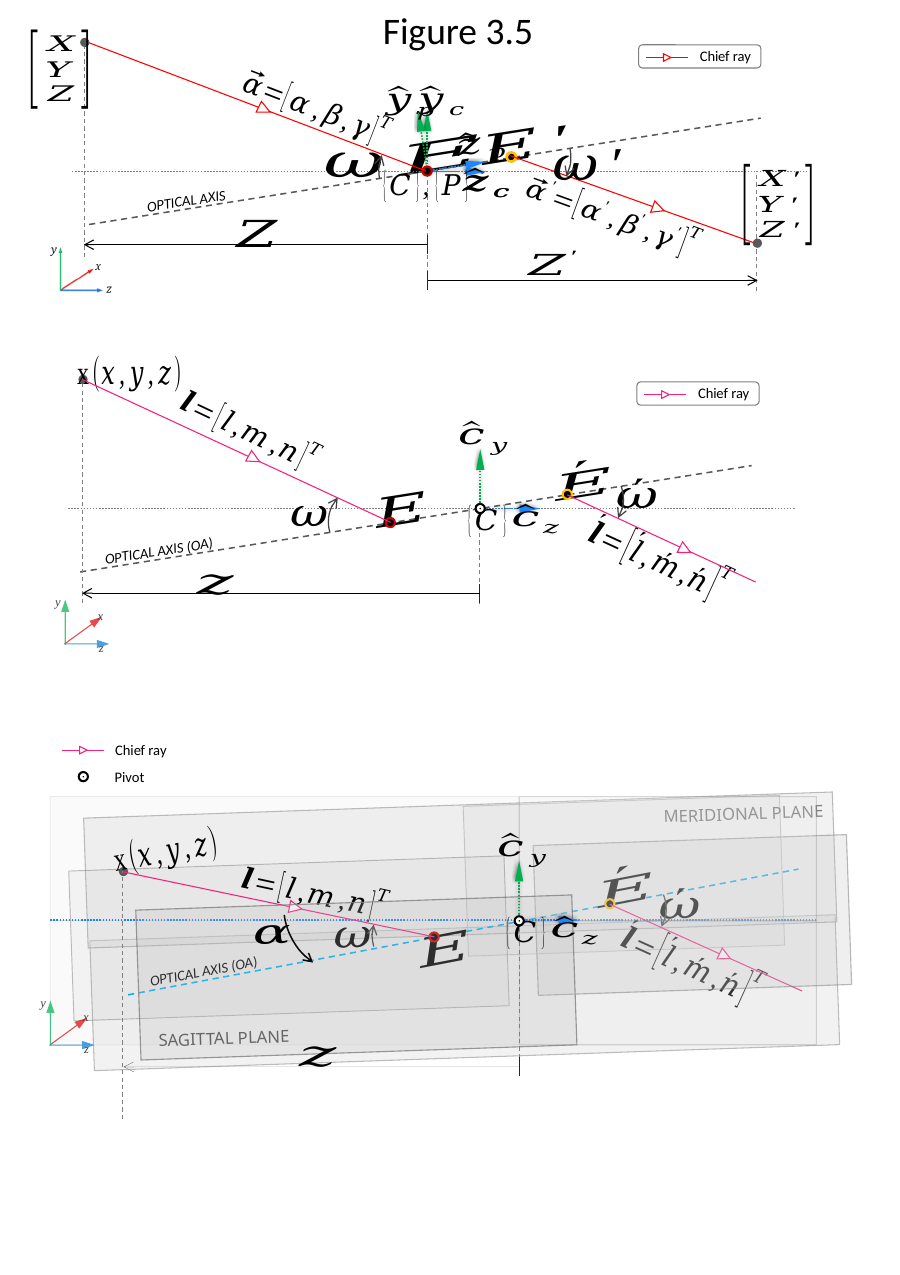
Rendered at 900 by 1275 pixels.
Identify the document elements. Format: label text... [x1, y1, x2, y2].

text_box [28, 28, 815, 302]
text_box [29, 716, 870, 1131]
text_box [27, 352, 808, 663]
text_box Figure 3.5 [368, 0, 549, 28]
